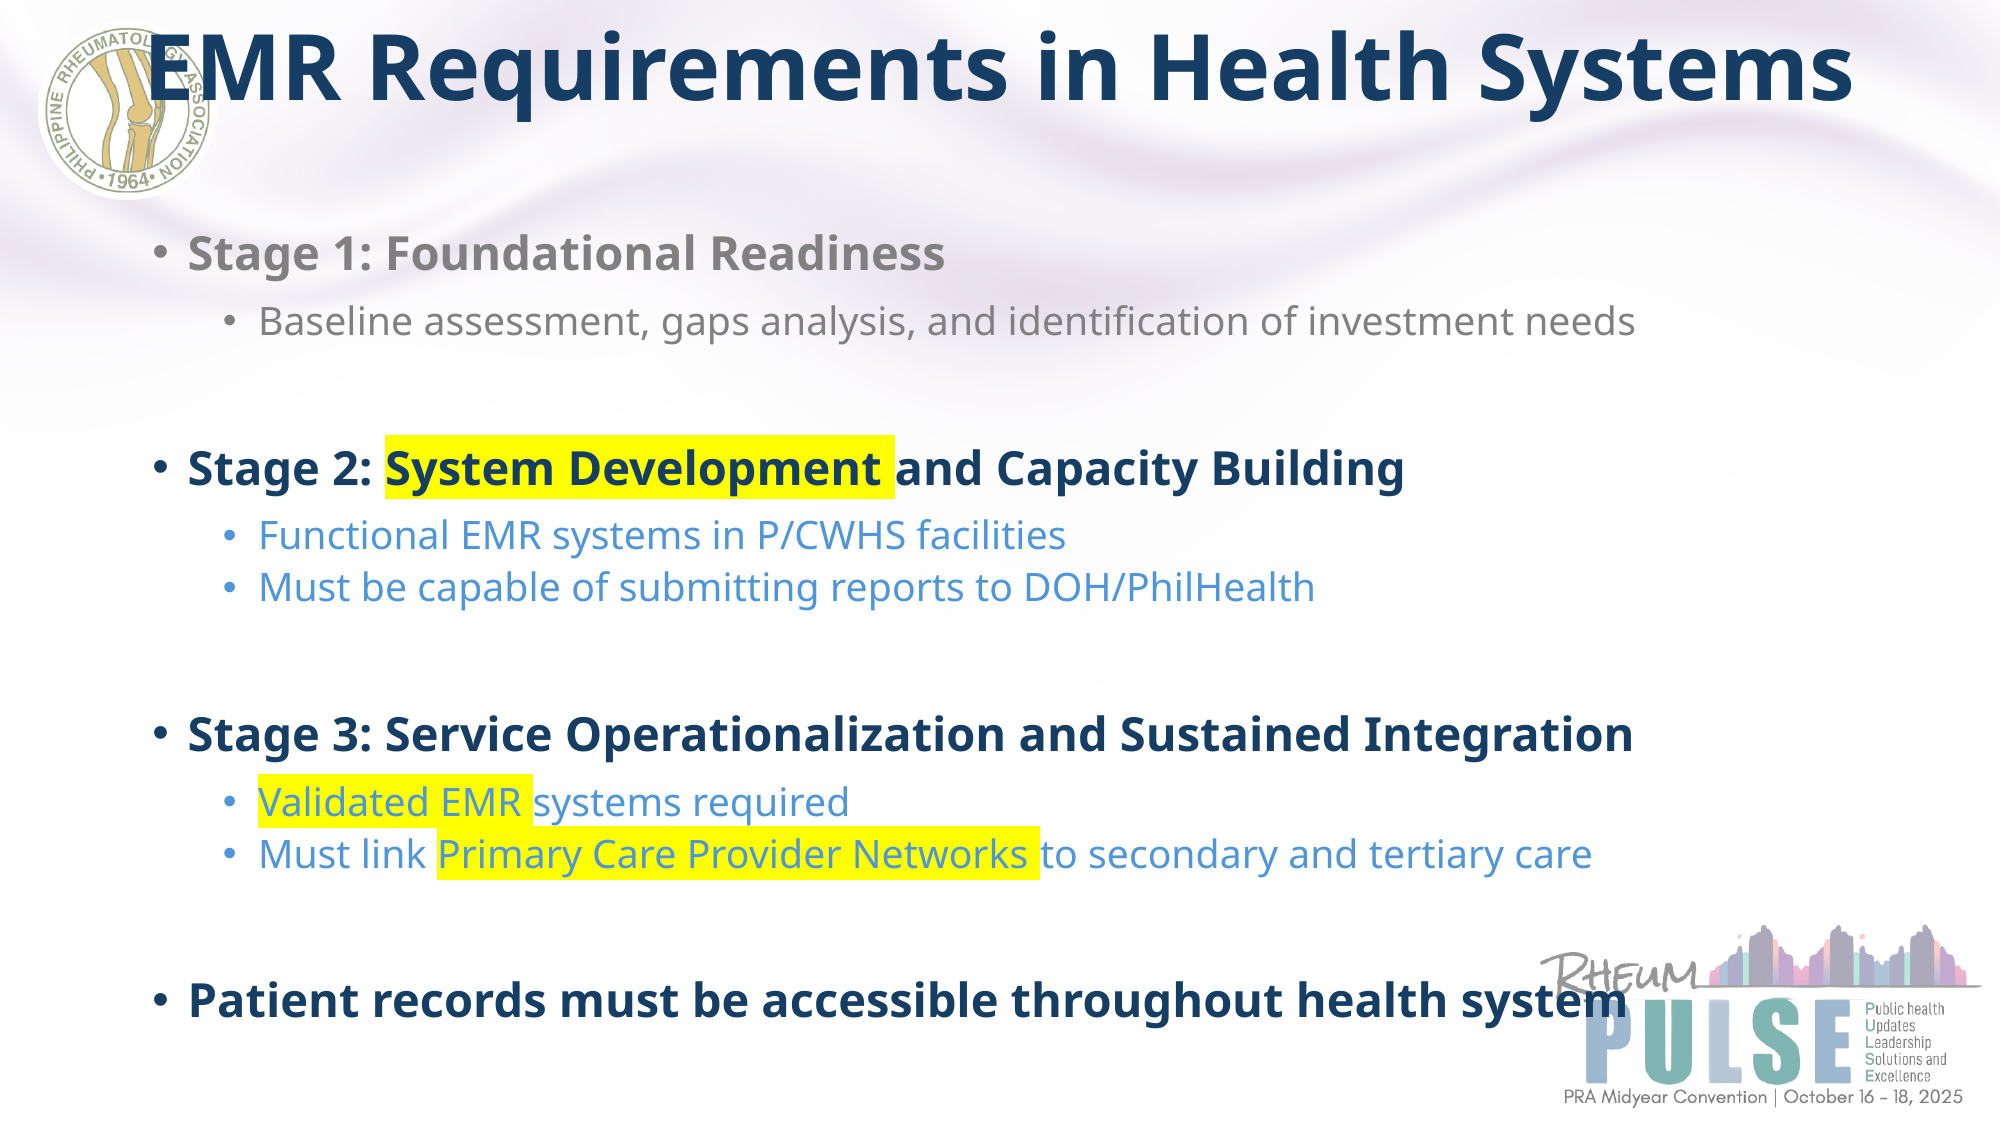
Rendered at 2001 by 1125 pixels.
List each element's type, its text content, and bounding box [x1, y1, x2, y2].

list Stage 1: Foundational Readiness Baseline assessment, gaps analysis, and identification of investment needs Stage 2: System Development and Capacity Building Functional EMR systems in P/CWHS facilities Must be capable of submitting reports to DOH/PhilHealth Stage 3: Service Operationalization and Sustained Integration Validated EMR systems required Must link Primary Care Provider Networks to secondary and tertiary care Patient records must be accessible throughout health system [137, 215, 1863, 1043]
title EMR Requirements in Health Systems [0, 0, 2000, 142]
